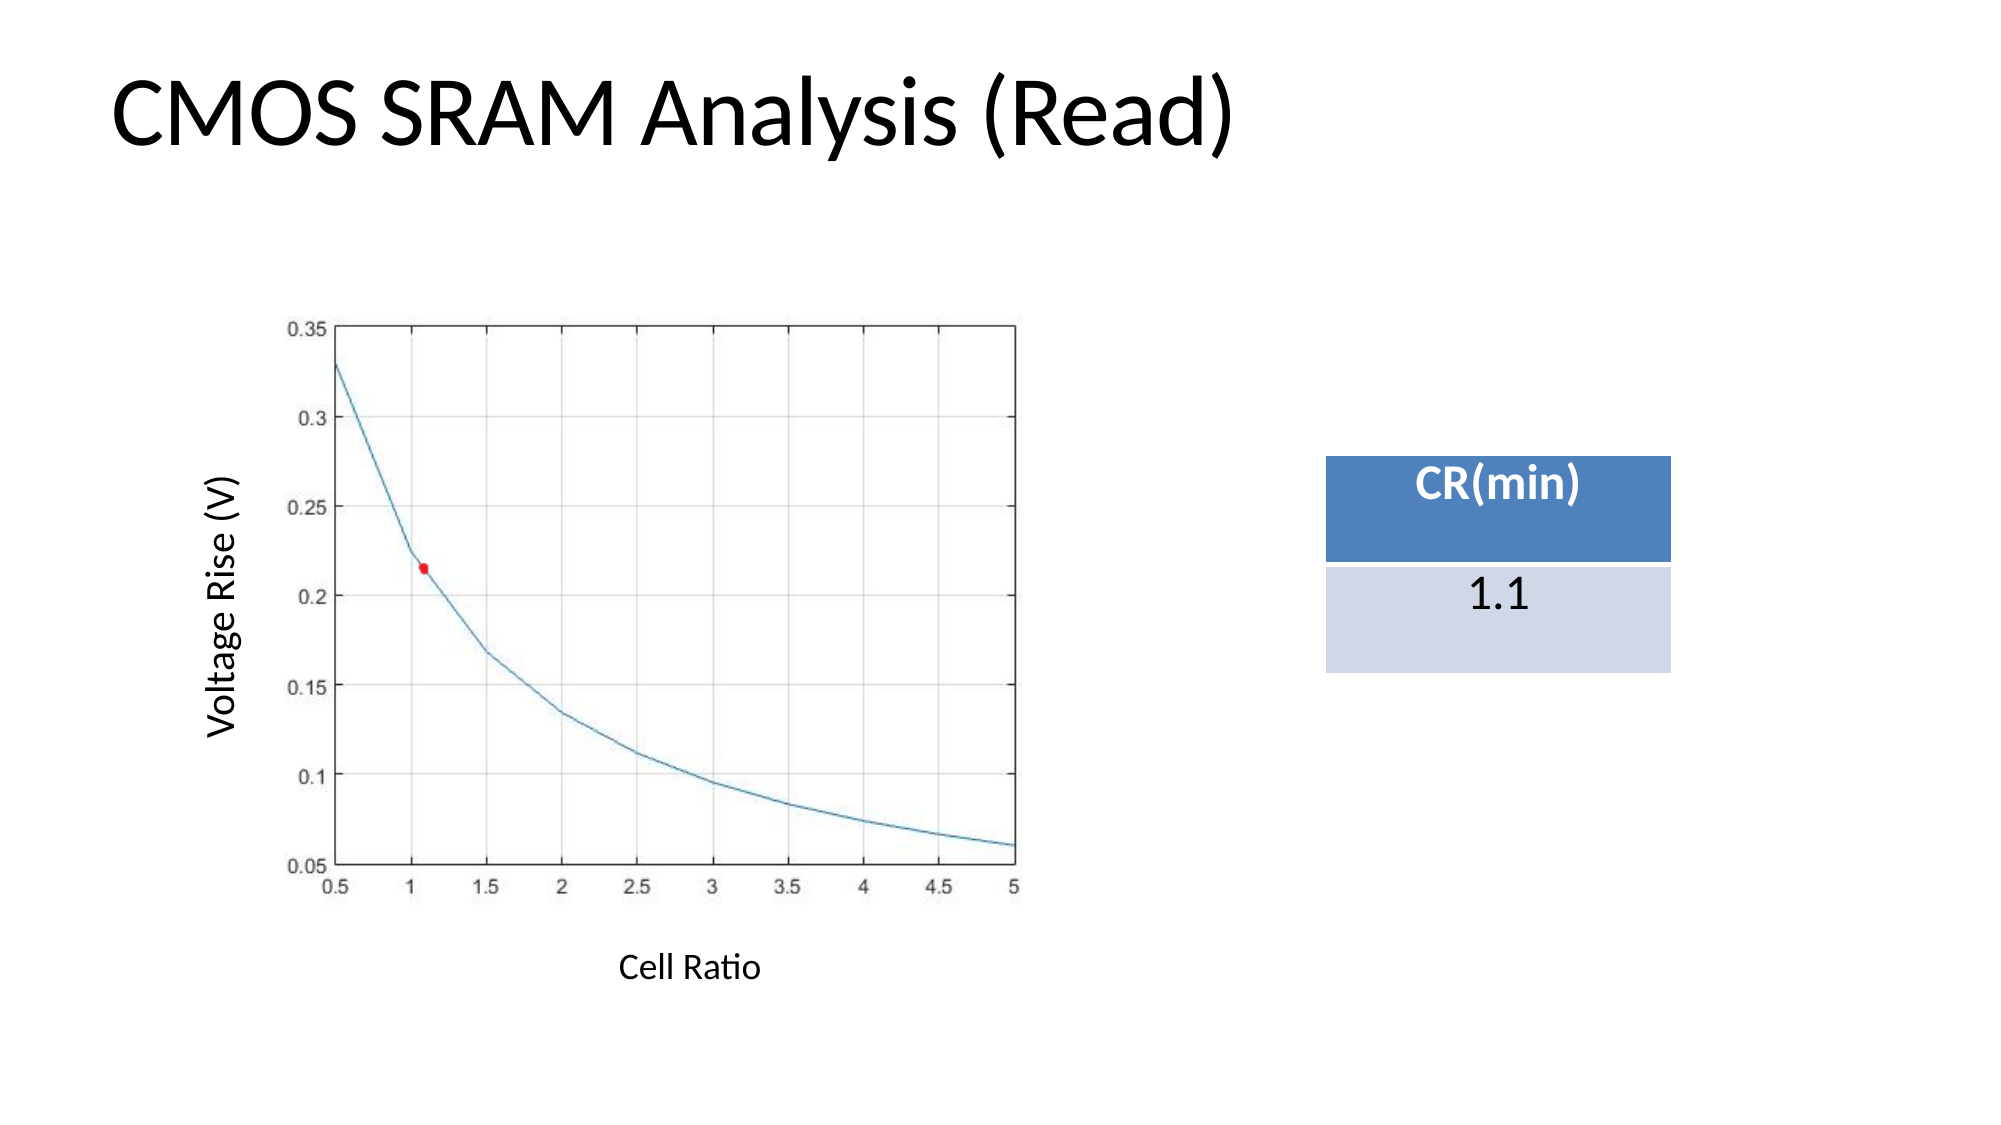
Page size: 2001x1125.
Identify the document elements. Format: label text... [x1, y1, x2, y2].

table_cell 1.1 [1326, 567, 1671, 673]
text_box Voltage Rise (V) [192, 474, 243, 739]
text_box Cell Ratio [603, 940, 987, 995]
table_header CR(min) [1326, 456, 1671, 562]
text_box CMOS SRAM Analysis (Read) [96, 57, 1643, 256]
picture [272, 280, 1068, 933]
